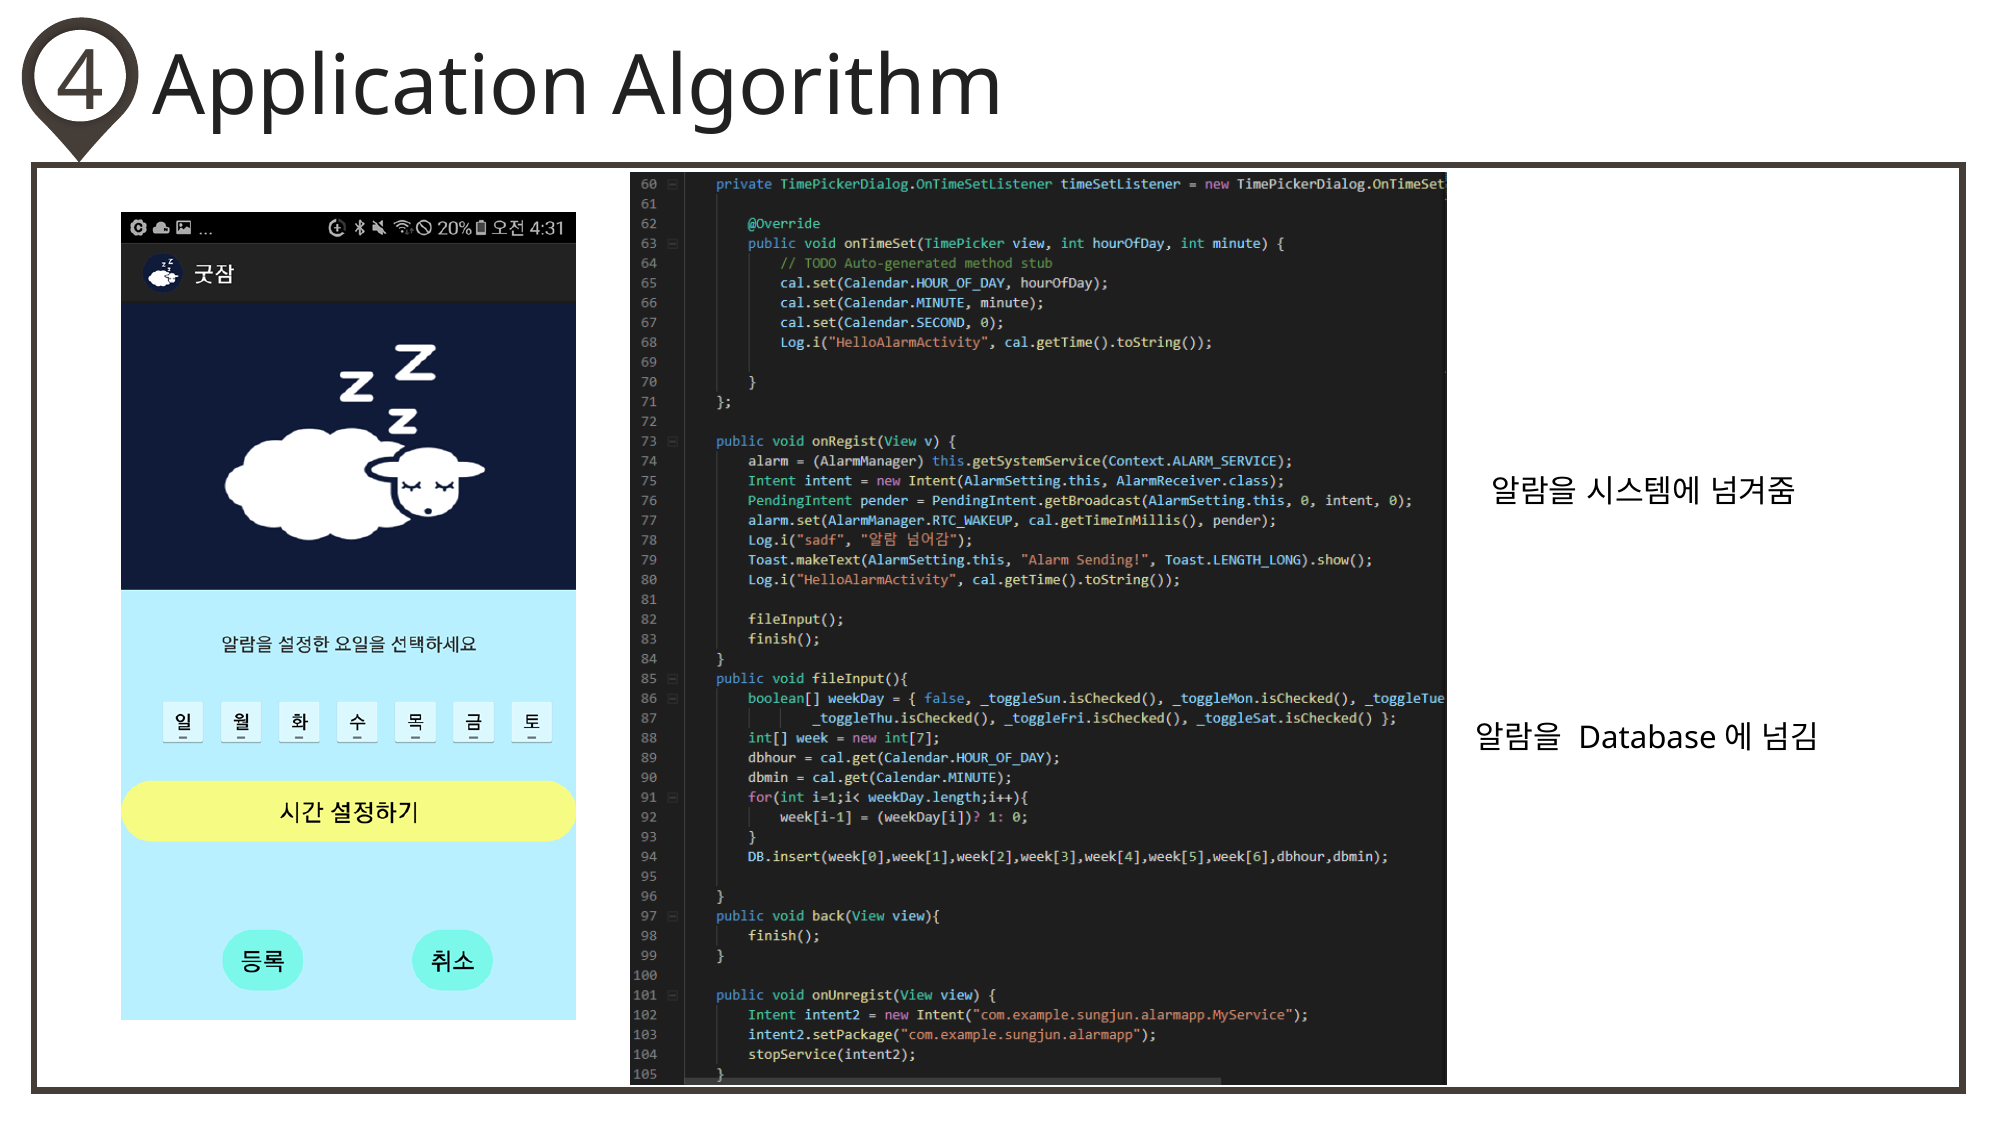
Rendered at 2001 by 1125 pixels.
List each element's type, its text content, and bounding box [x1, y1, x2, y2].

text_box 4 [41, 18, 119, 134]
text_box 알람을 시스템에 넘겨줌 [1476, 463, 1812, 516]
text_box Application Algorithm [138, 24, 1020, 140]
picture [121, 212, 576, 1020]
picture [629, 172, 1447, 1085]
text_box 알람을 Database에 넘김 [1461, 710, 1835, 763]
